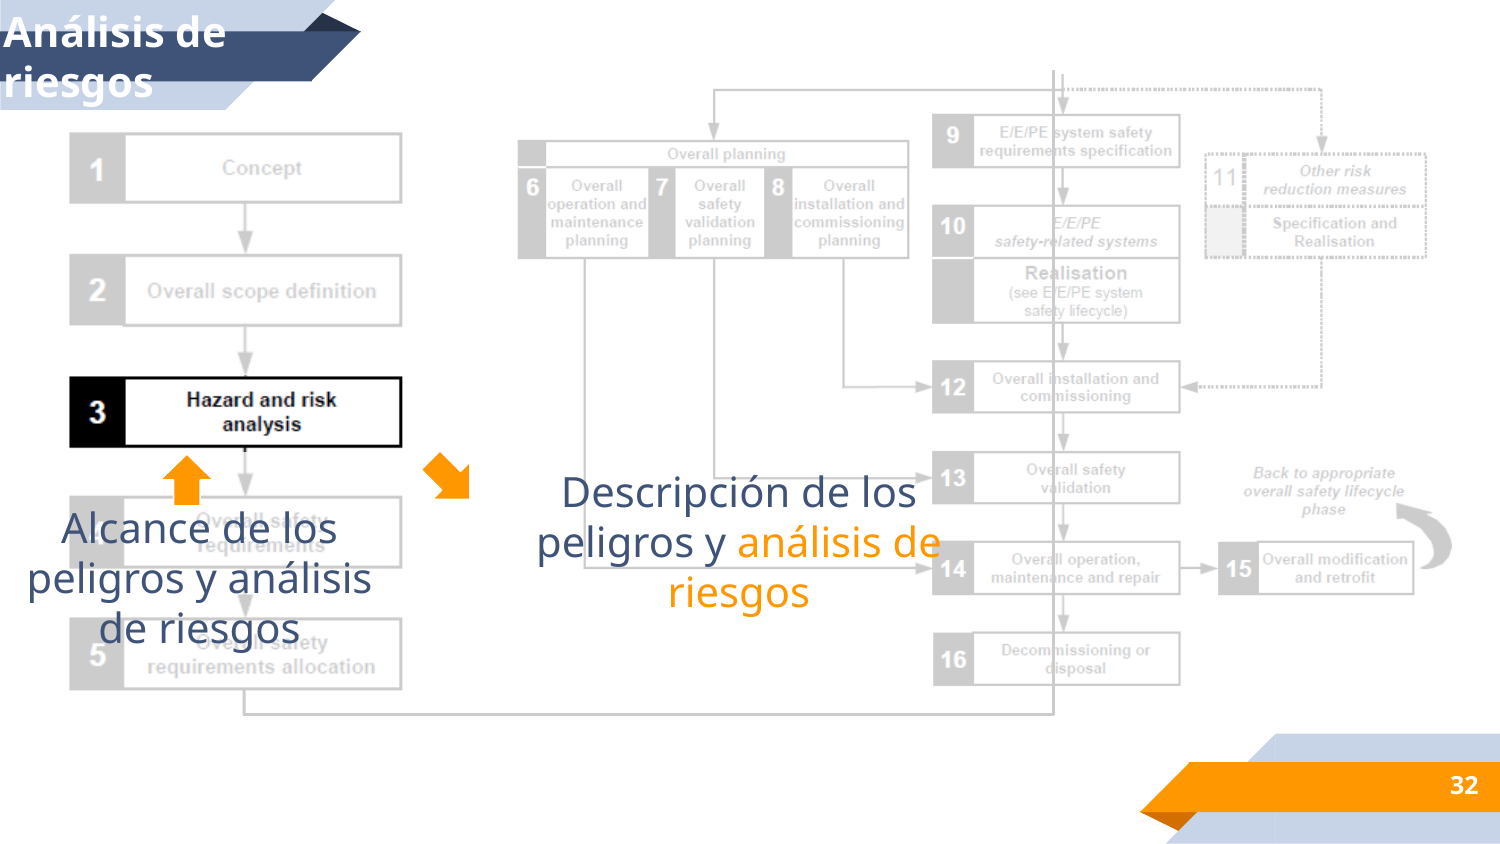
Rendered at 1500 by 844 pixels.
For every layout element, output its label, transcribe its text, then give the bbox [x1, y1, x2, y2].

picture [61, 128, 424, 715]
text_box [242, 69, 1054, 715]
picture [1054, 74, 1494, 695]
slide_number ‹#› [1249, 760, 1494, 813]
title Alcance de los peligros y análisis de riesgos [0, 534, 56, 621]
title Análisis de riesgos [0, 0, 346, 119]
